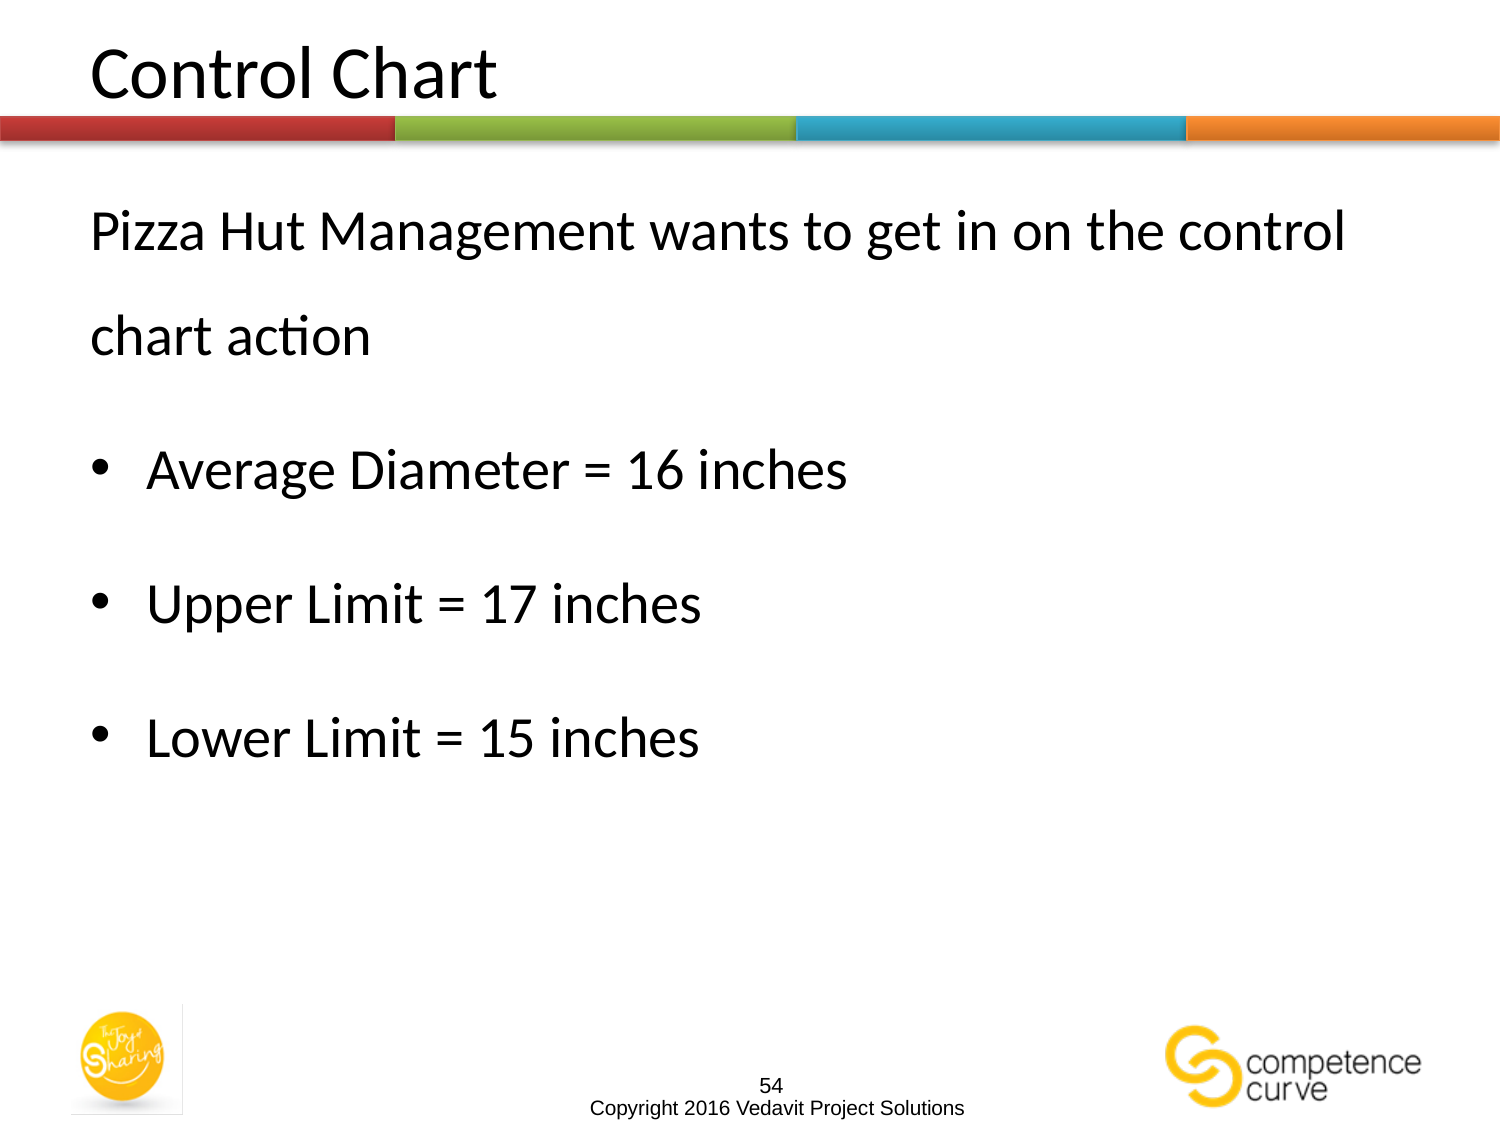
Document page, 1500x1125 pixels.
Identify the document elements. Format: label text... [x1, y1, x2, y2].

picture [1164, 1023, 1425, 1112]
title Control Chart [74, 0, 1426, 149]
slide_number 54 [596, 1063, 947, 1087]
picture [71, 1004, 184, 1116]
list Pizza Hut Management wants to get in on the control chart action Average Diameter = 16 inches Upper Limit = 17 inches Lower Limit = 15 inches [74, 149, 1426, 1001]
footer Copyright 2016 Vedavit Project Solutions [575, 1087, 1050, 1125]
